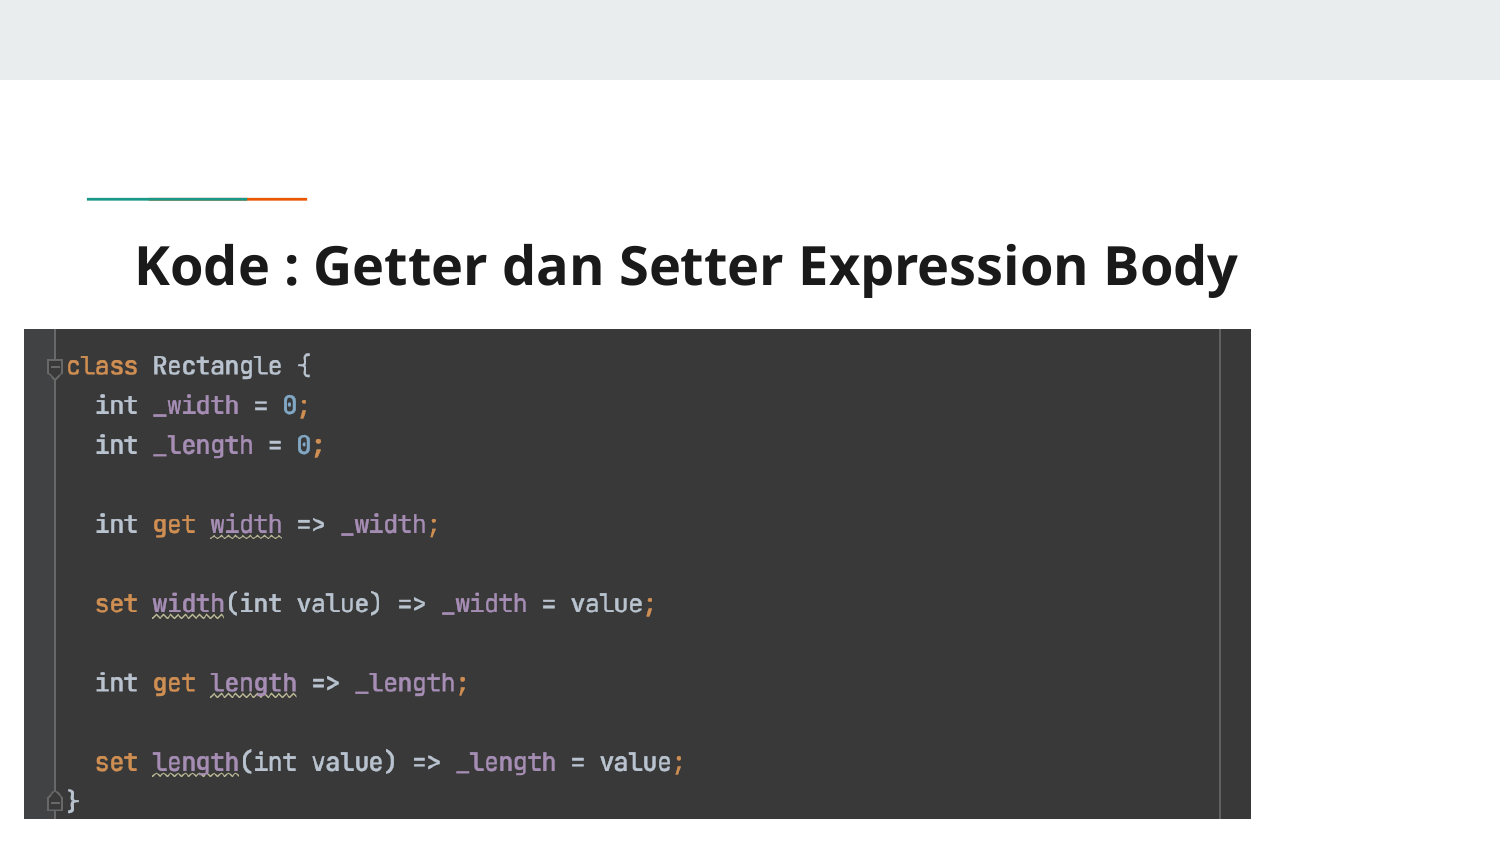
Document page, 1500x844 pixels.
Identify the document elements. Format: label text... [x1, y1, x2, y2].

picture [24, 328, 1252, 819]
title Kode : Getter dan Setter Expression Body [119, 216, 1381, 305]
